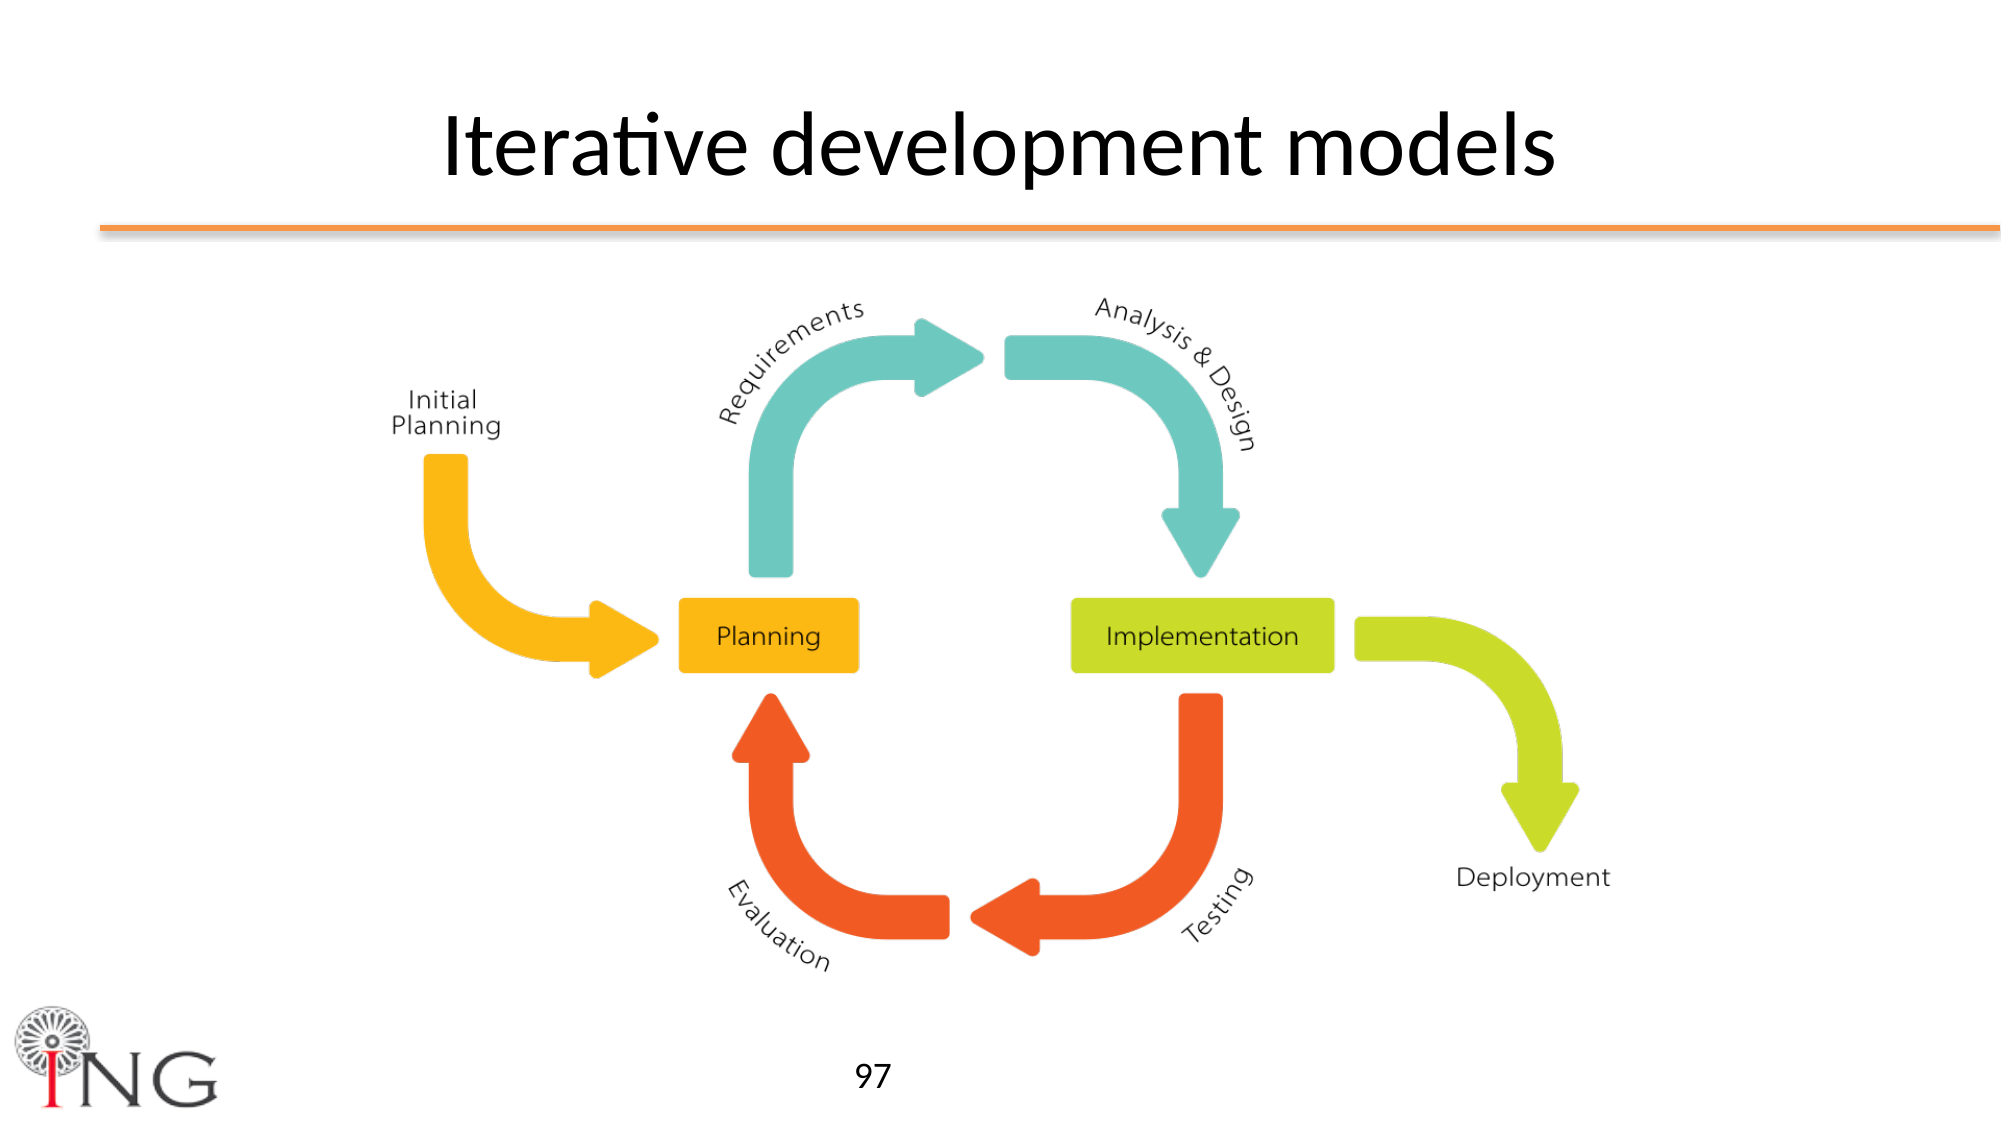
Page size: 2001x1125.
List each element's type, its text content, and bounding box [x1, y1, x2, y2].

slide_number 97 [839, 1043, 1900, 1104]
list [374, 283, 1626, 984]
title Iterative development models [99, 45, 1900, 233]
picture [0, 987, 244, 1125]
